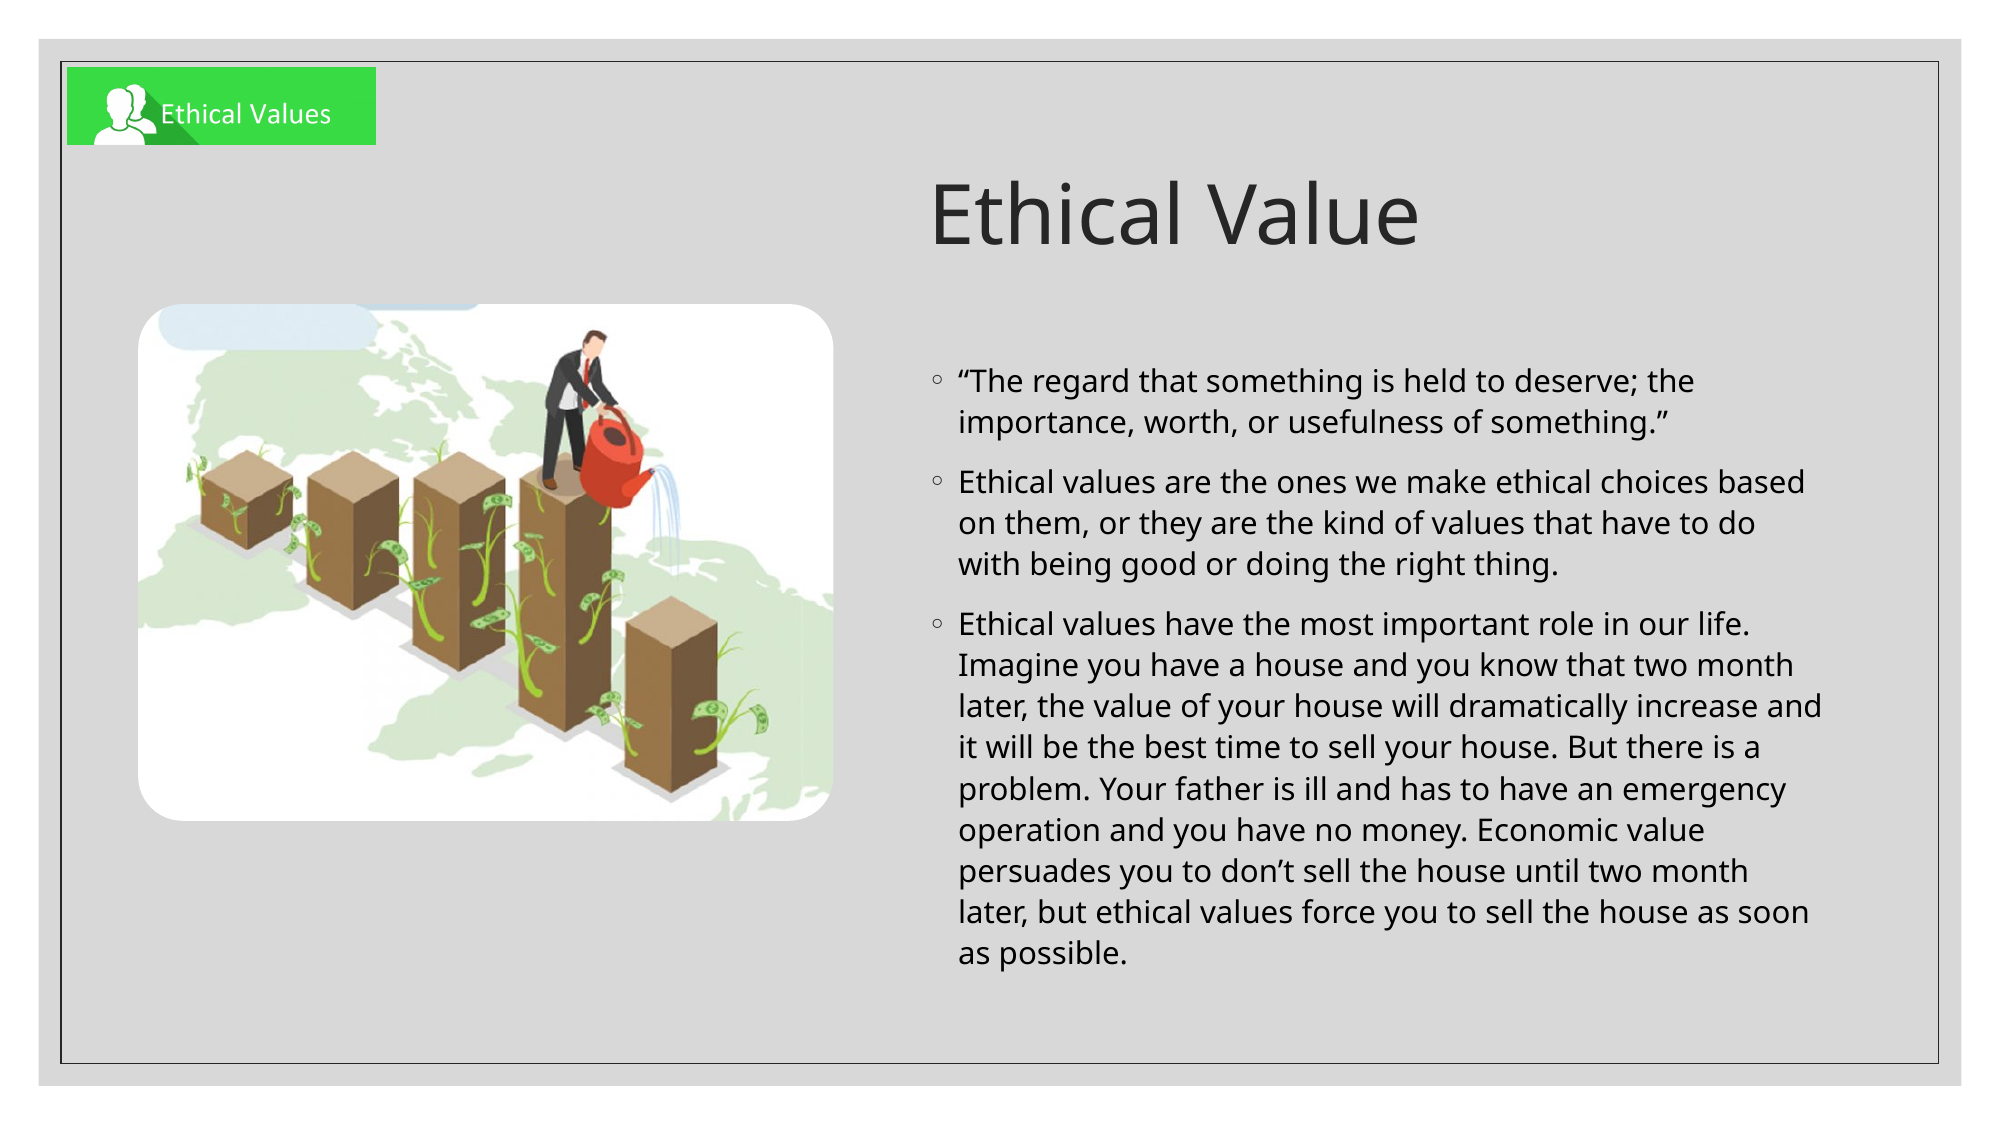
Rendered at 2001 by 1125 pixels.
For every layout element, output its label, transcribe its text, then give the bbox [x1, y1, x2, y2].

picture [67, 67, 376, 145]
picture [138, 304, 834, 821]
list “The regard that something is held to deserve; the importance, worth, or usefulness of something.” Ethical values are the ones we make ethical choices based on them, or they are the kind of values that have to do with being good or doing the right thing. Ethical values have the most important role in our life. Imagine you have a house and you know that two month later, the value of your house will dramatically increase and it will be the best time to sell your house. But there is a problem. Your father is ill and has to have an emergency operation and you have no money. Economic value persuades you to don’t sell the house until two month later, but ethical values force you to sell the house as soon as possible. [913, 349, 1840, 982]
title Ethical Value [913, 105, 1825, 331]
